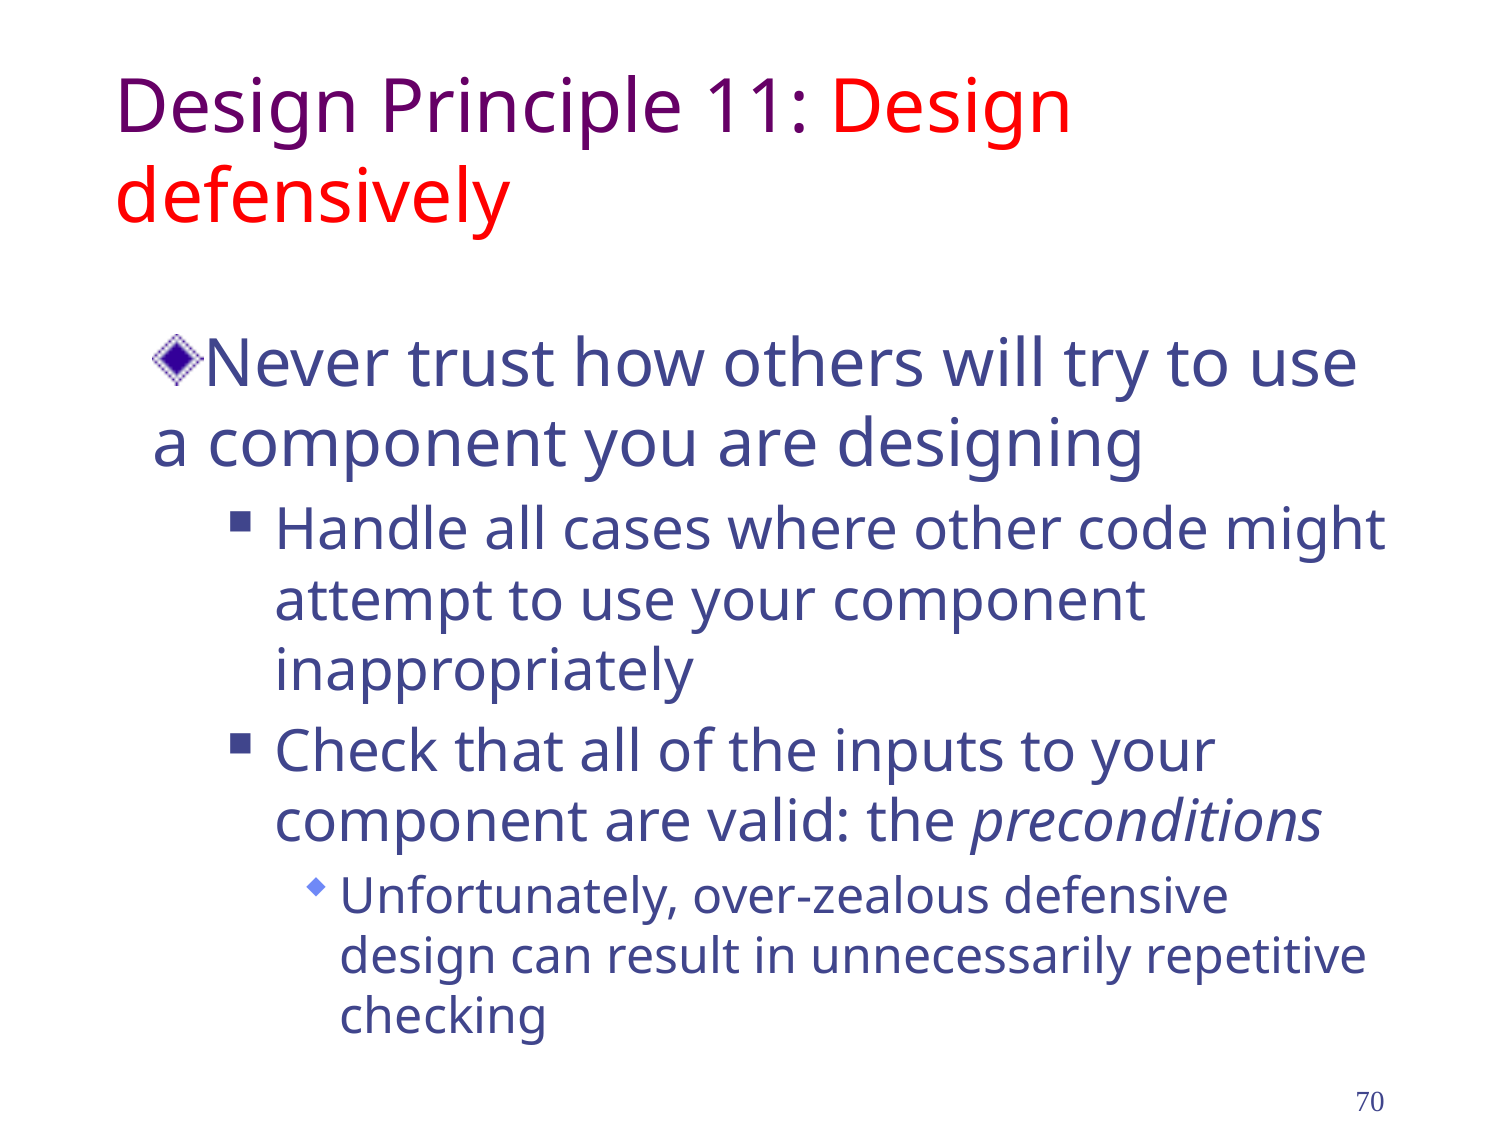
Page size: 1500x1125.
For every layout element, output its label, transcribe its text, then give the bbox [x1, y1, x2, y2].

list Never trust how others will try to use a component you are designing Handle all cases where other code might attempt to use your component inappropriately Check that all of the inputs to your component are valid: the preconditions Unfortunately, over-zealous defensive design can result in unnecessarily repetitive checking [137, 312, 1413, 988]
slide_number 70 [1325, 1050, 1400, 1125]
title Design Principle 11: Design defensively [99, 50, 1375, 238]
picture [152, 334, 204, 386]
